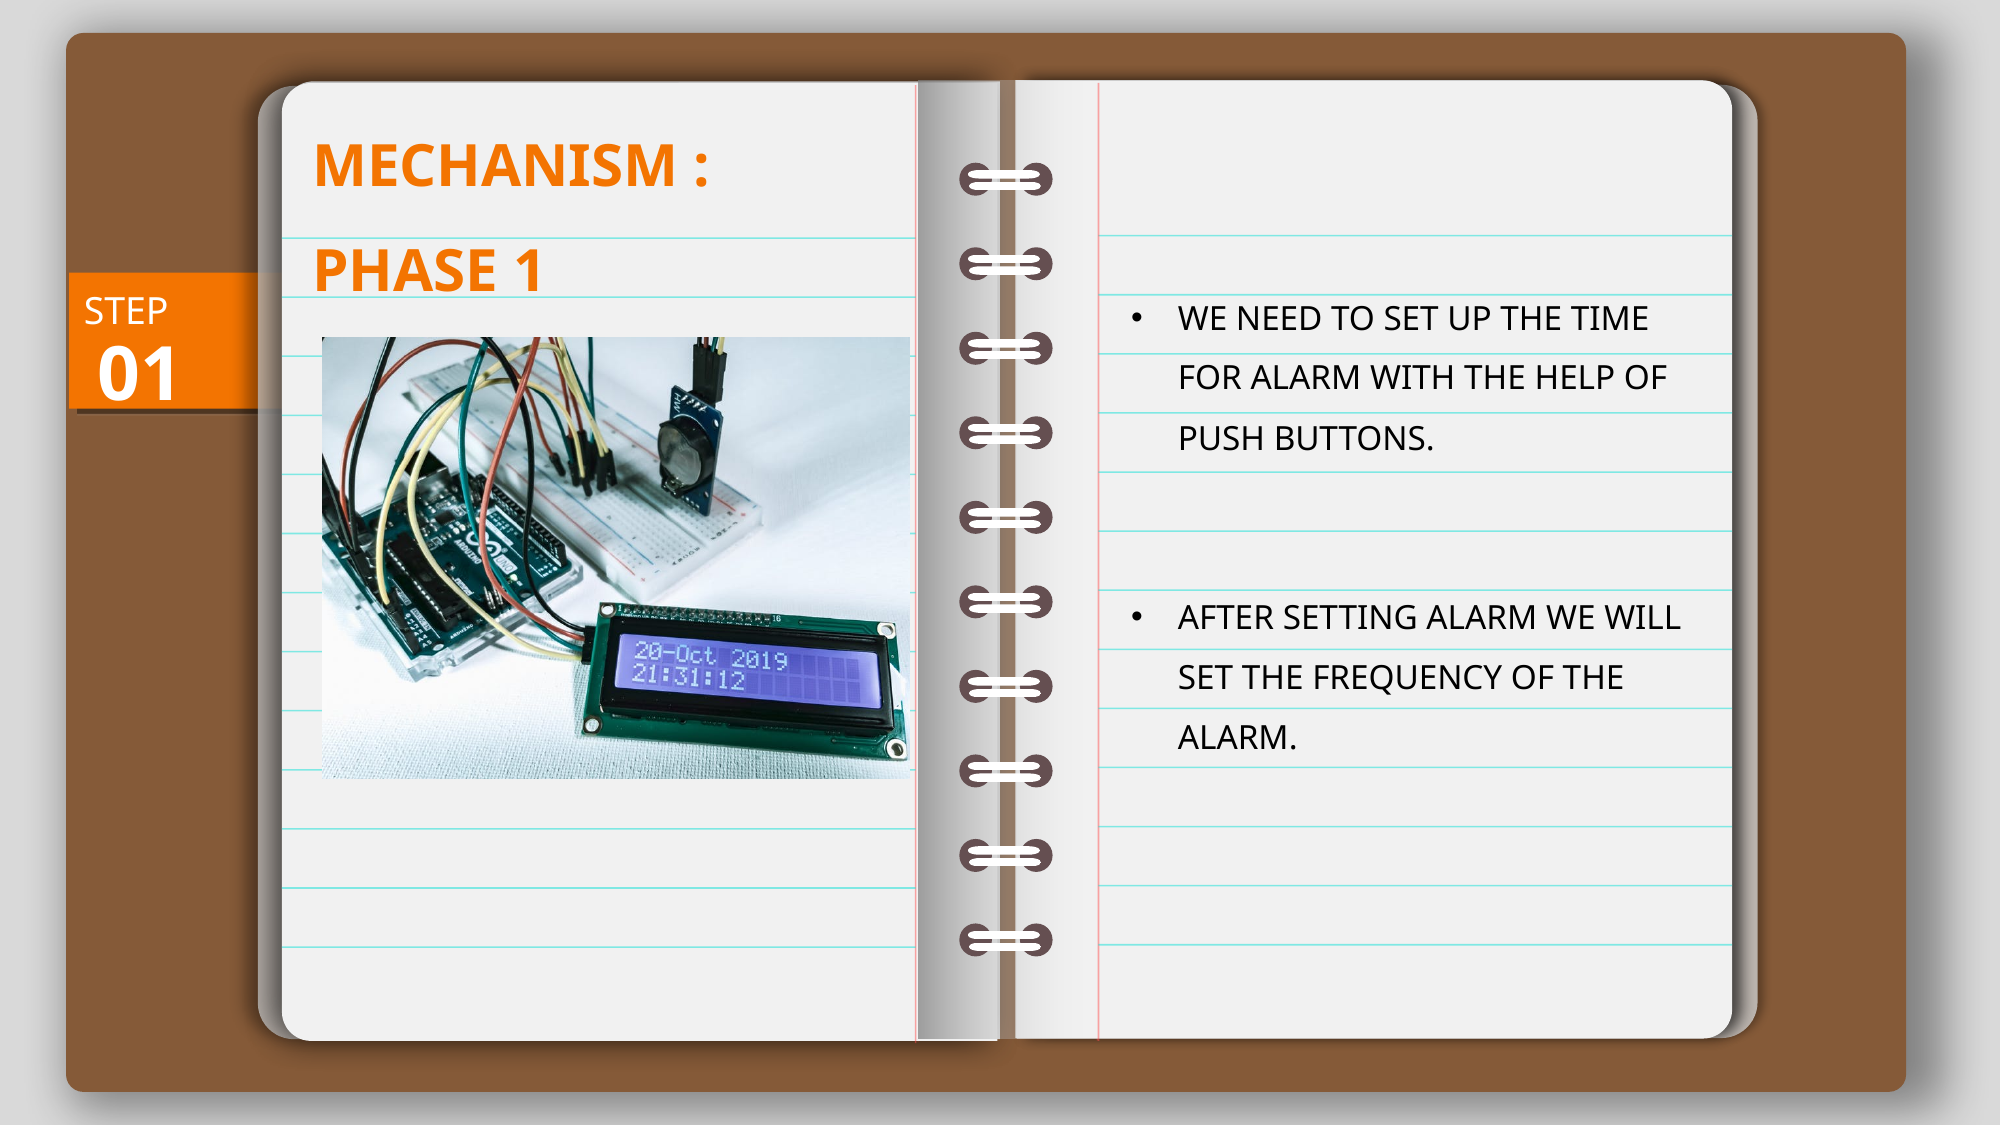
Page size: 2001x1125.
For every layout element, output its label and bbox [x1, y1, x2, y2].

text_box [68, 272, 281, 424]
picture [322, 337, 910, 779]
text_box [918, 80, 1103, 1039]
text_box [1016, 80, 1733, 1041]
text_box [1745, 98, 1758, 1030]
text_box [66, 32, 1907, 1092]
text_box [281, 82, 998, 1044]
